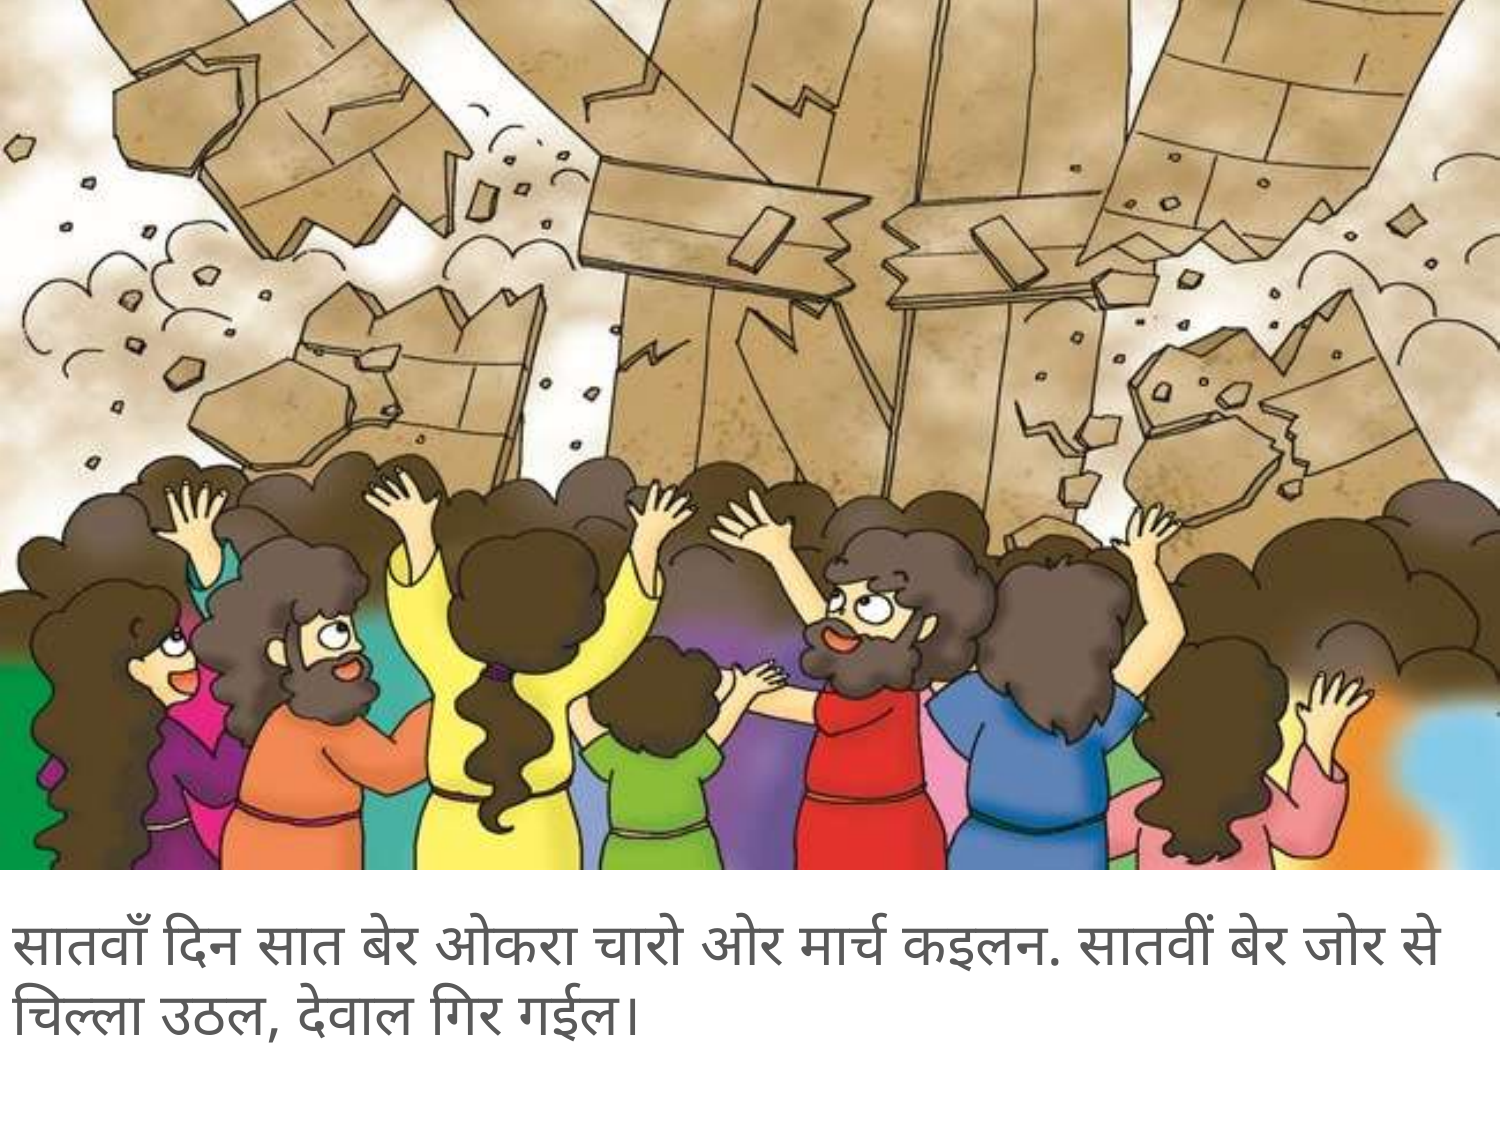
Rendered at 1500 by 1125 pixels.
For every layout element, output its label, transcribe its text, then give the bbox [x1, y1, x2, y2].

text_box सातवाँ दिन सात बेर ओकरा चारो ओर मार्च कइलन. सातवीं बेर जोर से चिल्ला उठल, देवाल गिर गईल। [0, 900, 1483, 1055]
picture [0, 0, 1500, 870]
